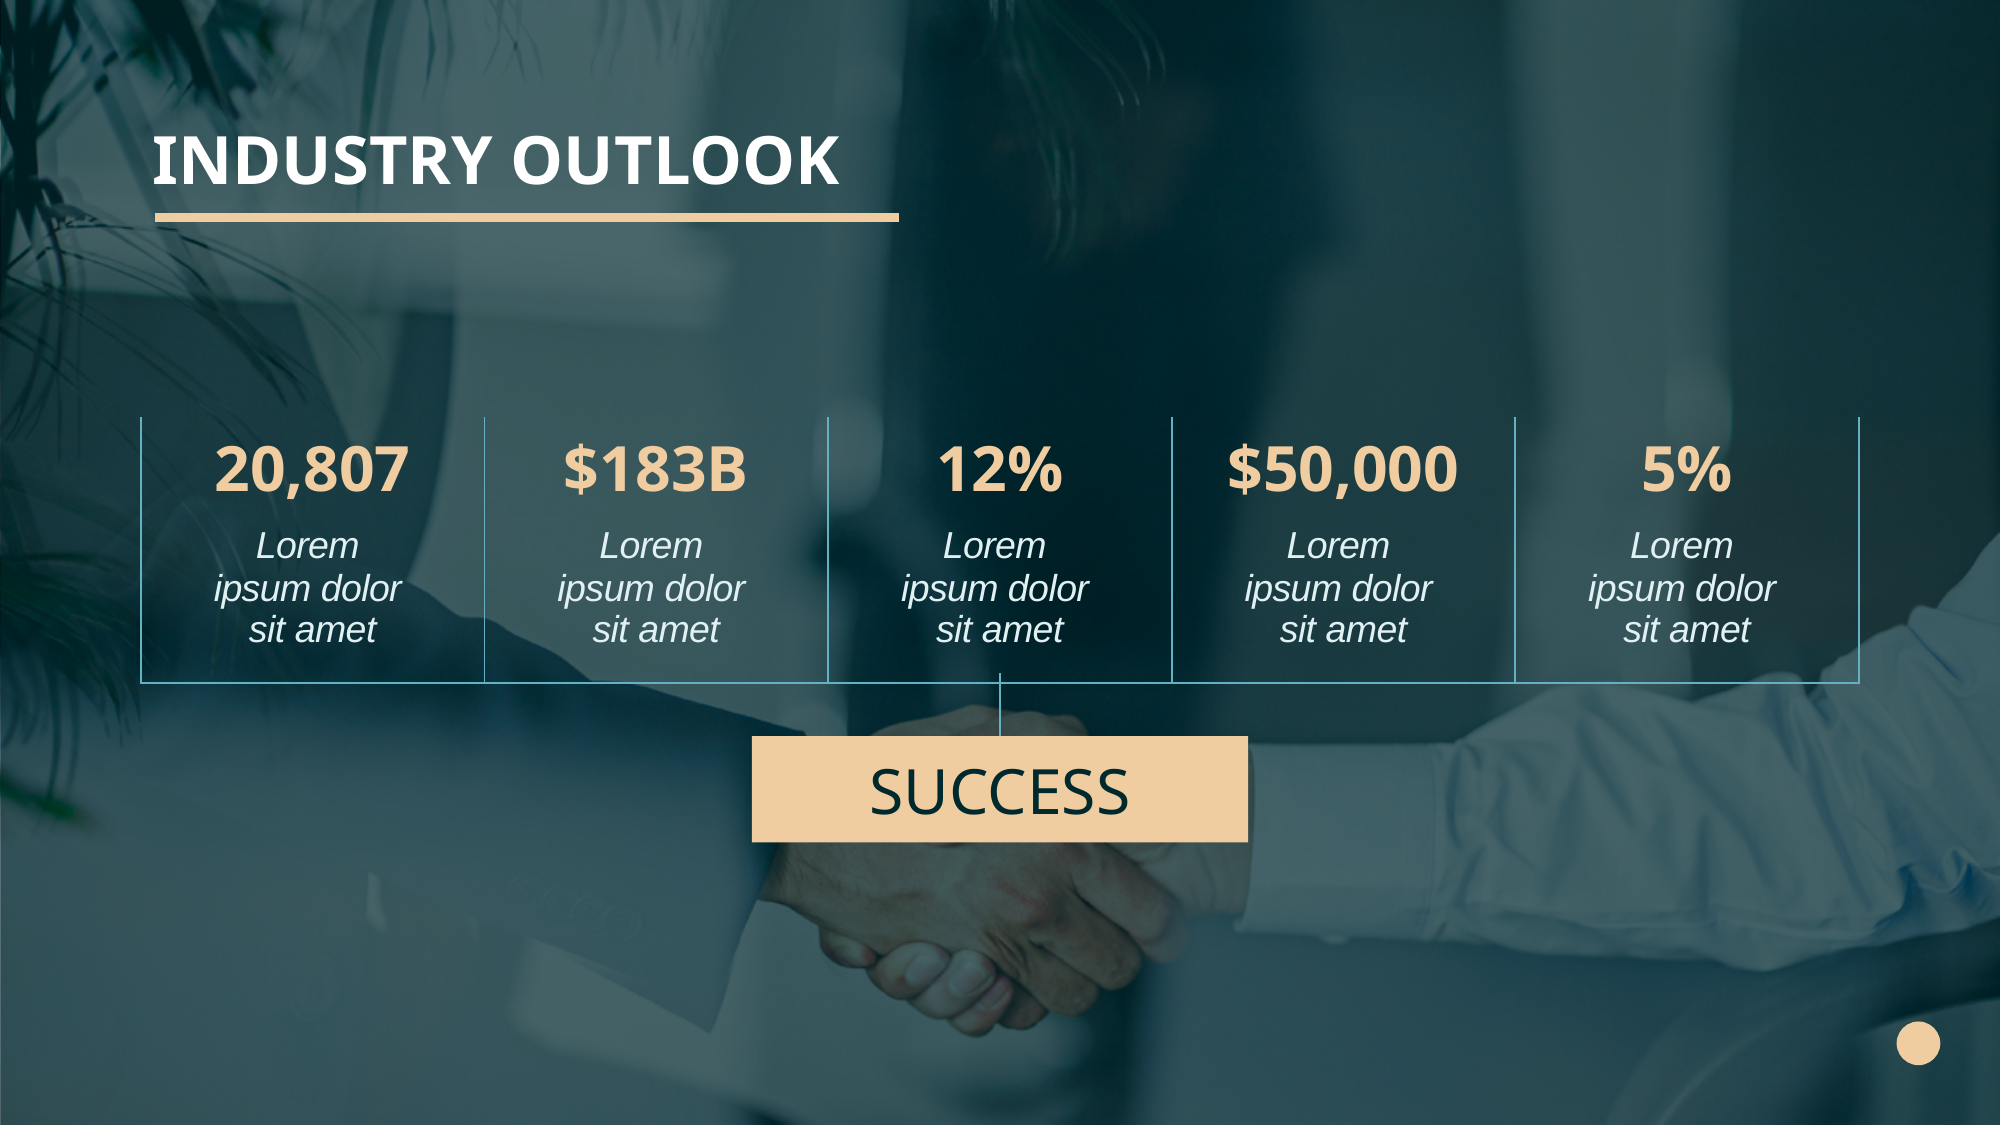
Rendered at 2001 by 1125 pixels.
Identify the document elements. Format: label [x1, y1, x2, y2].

list [0, 0, 2000, 1125]
